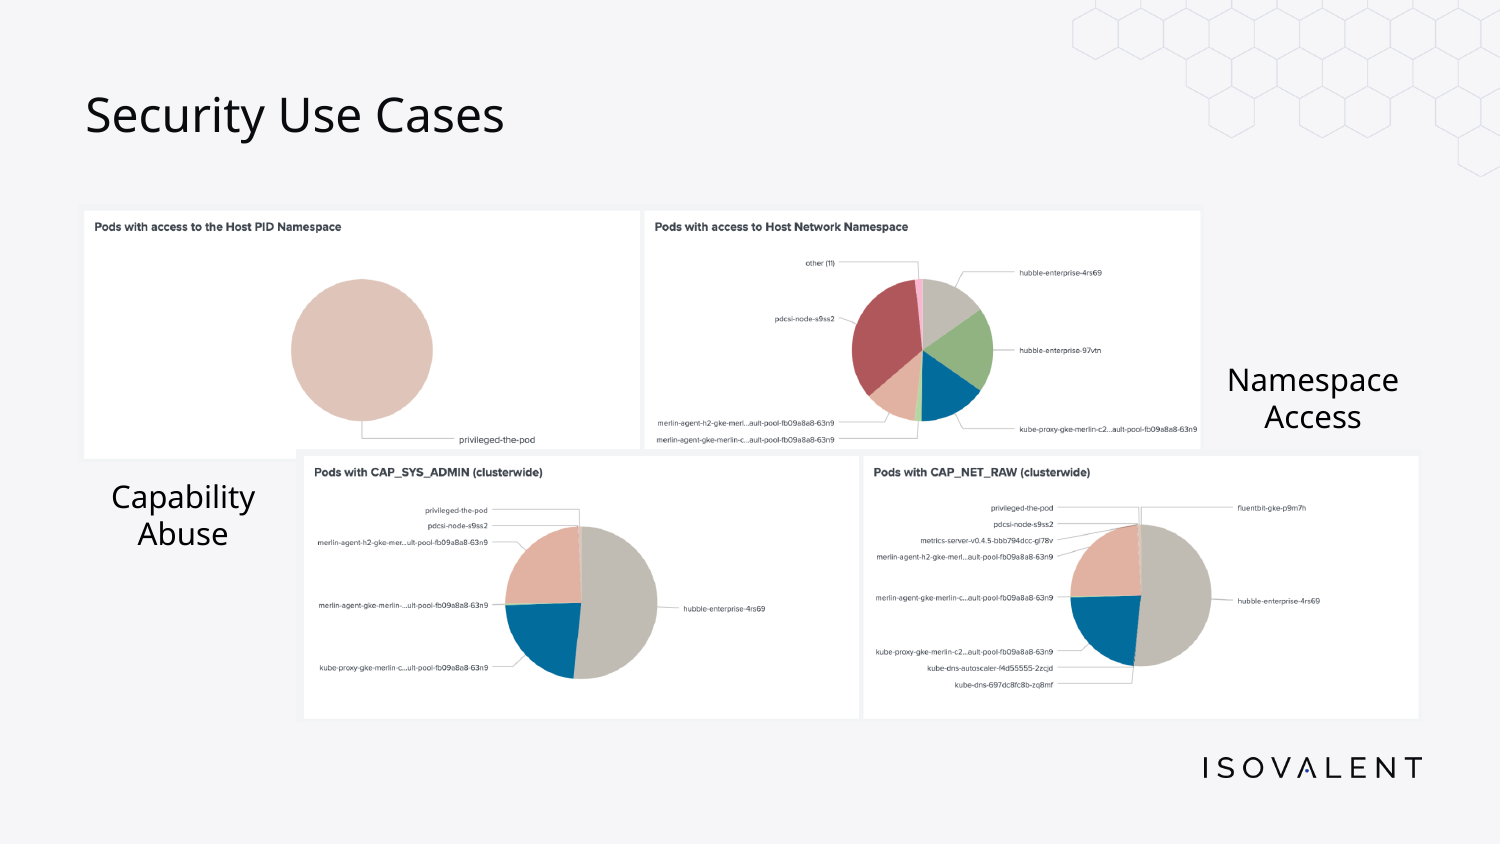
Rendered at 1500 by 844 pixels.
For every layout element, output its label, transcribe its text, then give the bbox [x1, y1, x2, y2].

text_box Namespace Access [1207, 352, 1419, 406]
title Security Use Cases [78, 68, 1230, 197]
text_box Capability Abuse [77, 469, 289, 523]
picture [0, 0, 1500, 844]
